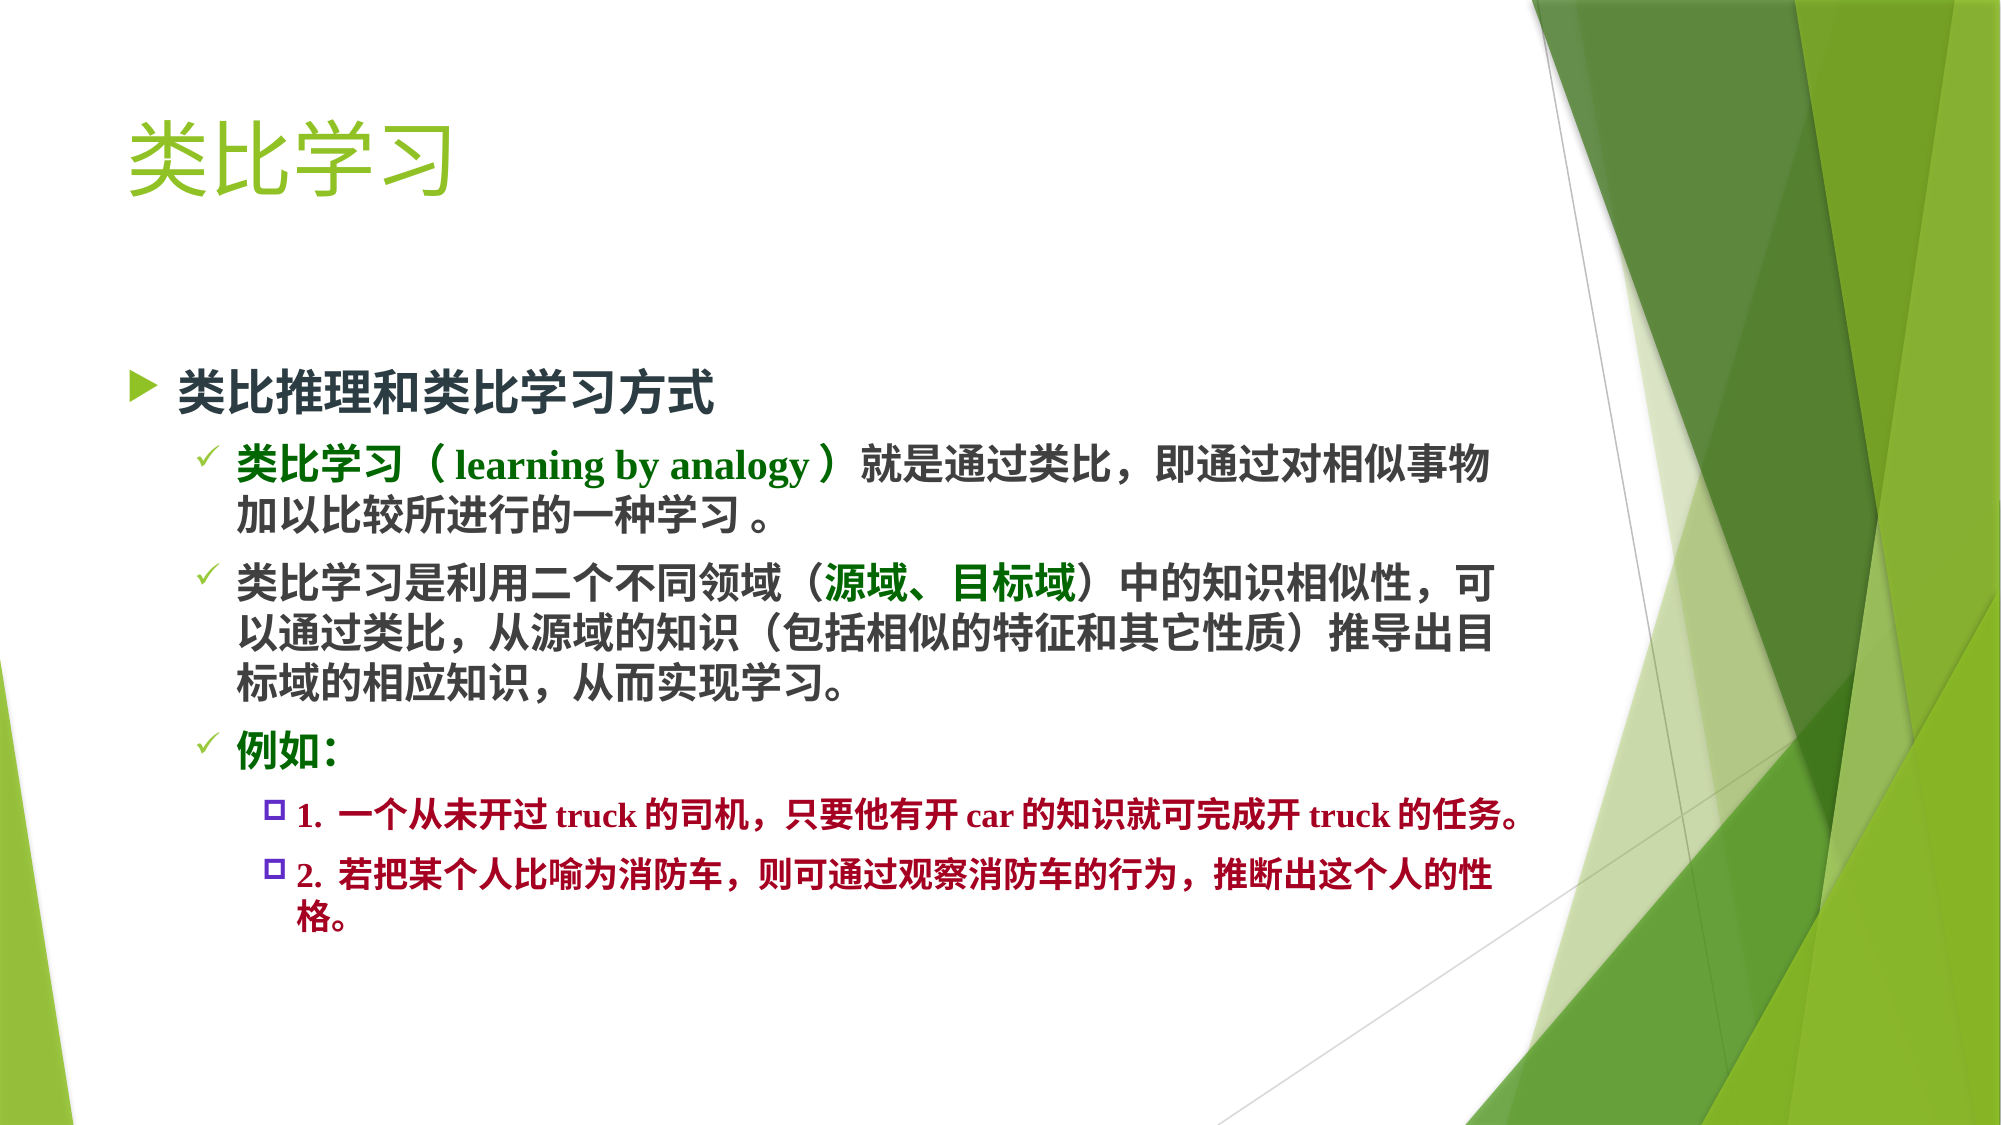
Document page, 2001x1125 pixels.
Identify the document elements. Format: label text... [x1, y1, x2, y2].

title 类比学习 [111, 99, 1522, 317]
list 类比推理和类比学习方式 类比学习（learning by analogy）就是通过类比，即通过对相似事物加以比较所进行的一种学习 。 类比学习是利用二个不同领域（源域、目标域）中的知识相似性，可以通过类比，从源域的知识（包括相似的特征和其它性质）推导出目标域的相应知识，从而实现学习。 例如： 1. 一个从未开过truck的司机，只要他有开car的知识就可完成开truck的任务。 2. 若把某个人比喻为消防车，则可通过观察消防车的行为，推断出这个人的性格。 [111, 354, 1522, 992]
